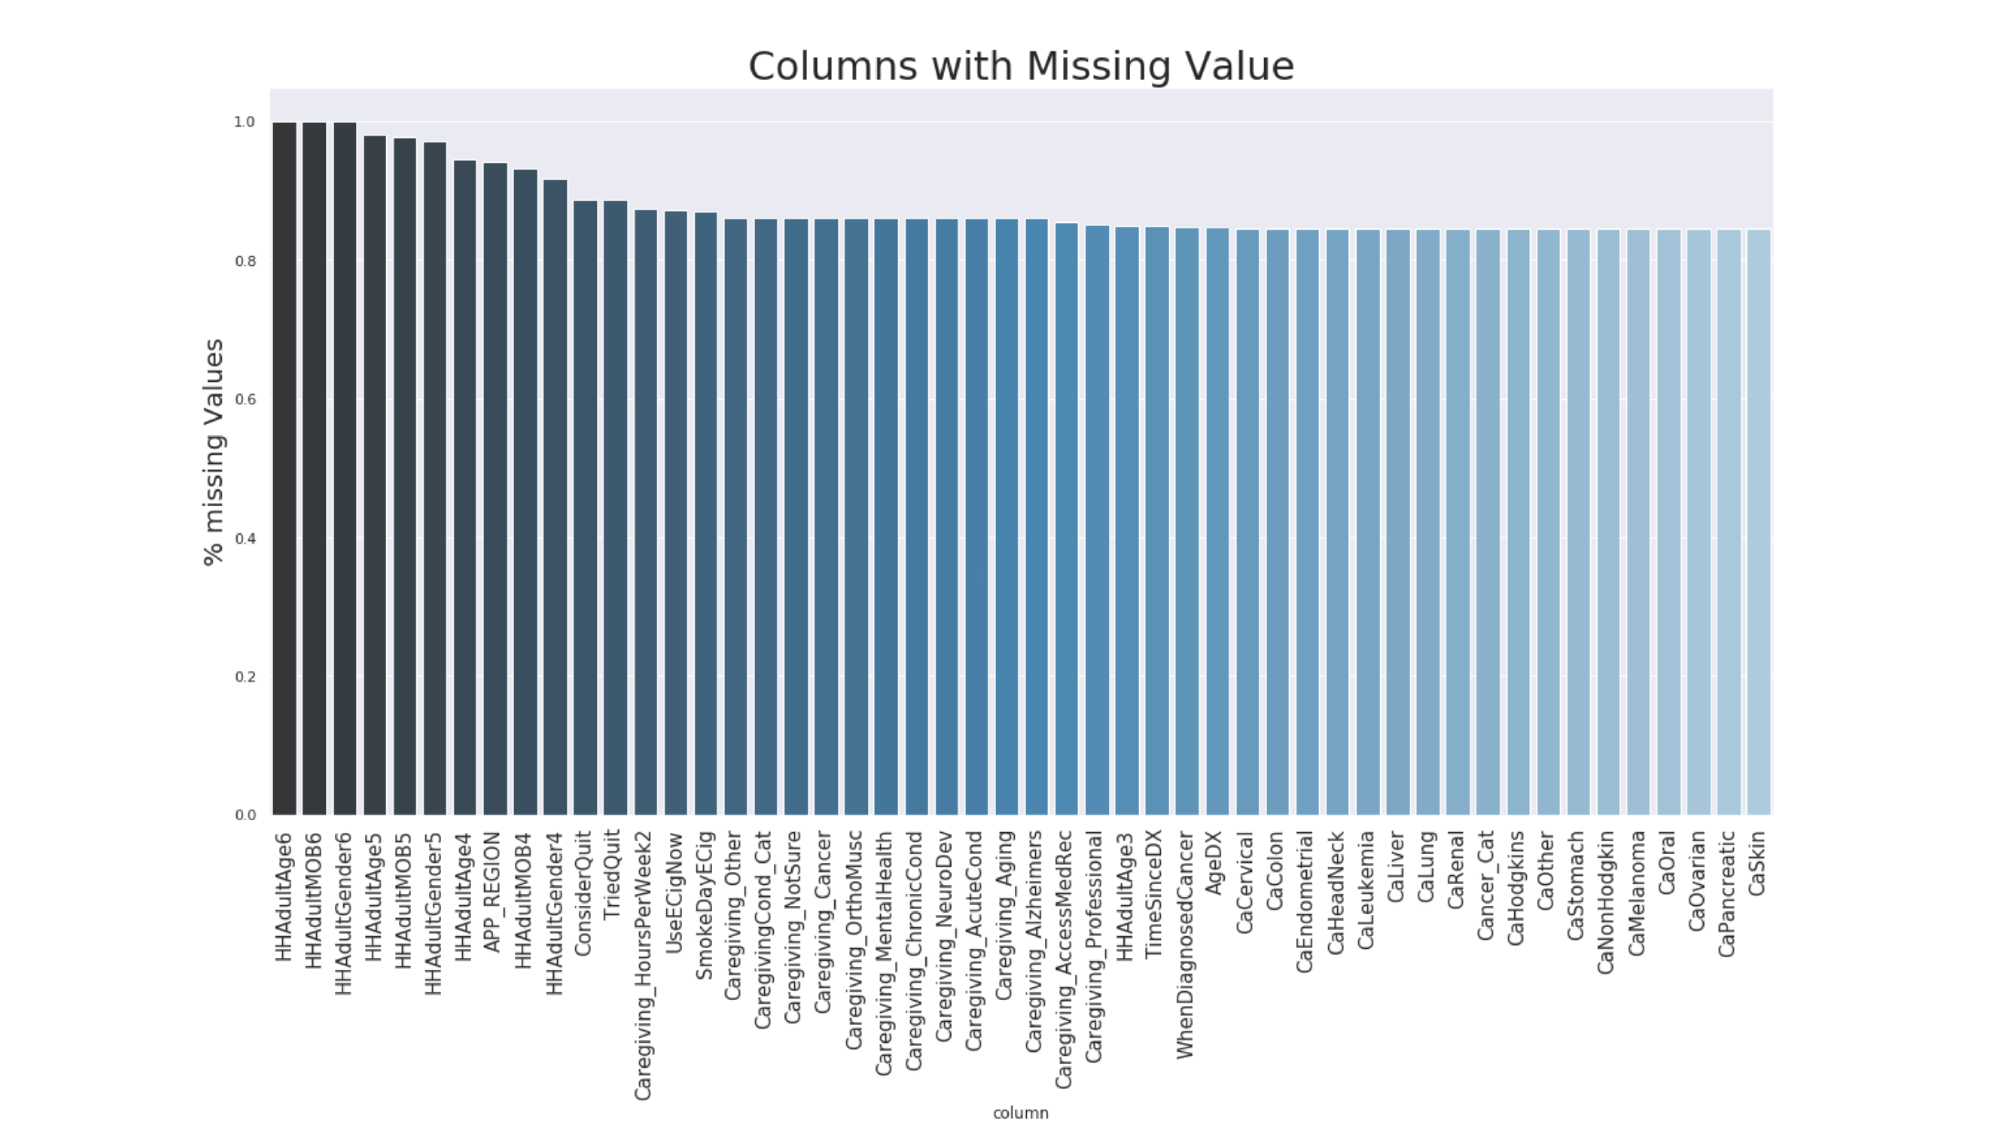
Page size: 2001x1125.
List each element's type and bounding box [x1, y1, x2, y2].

picture [179, 41, 1821, 1125]
